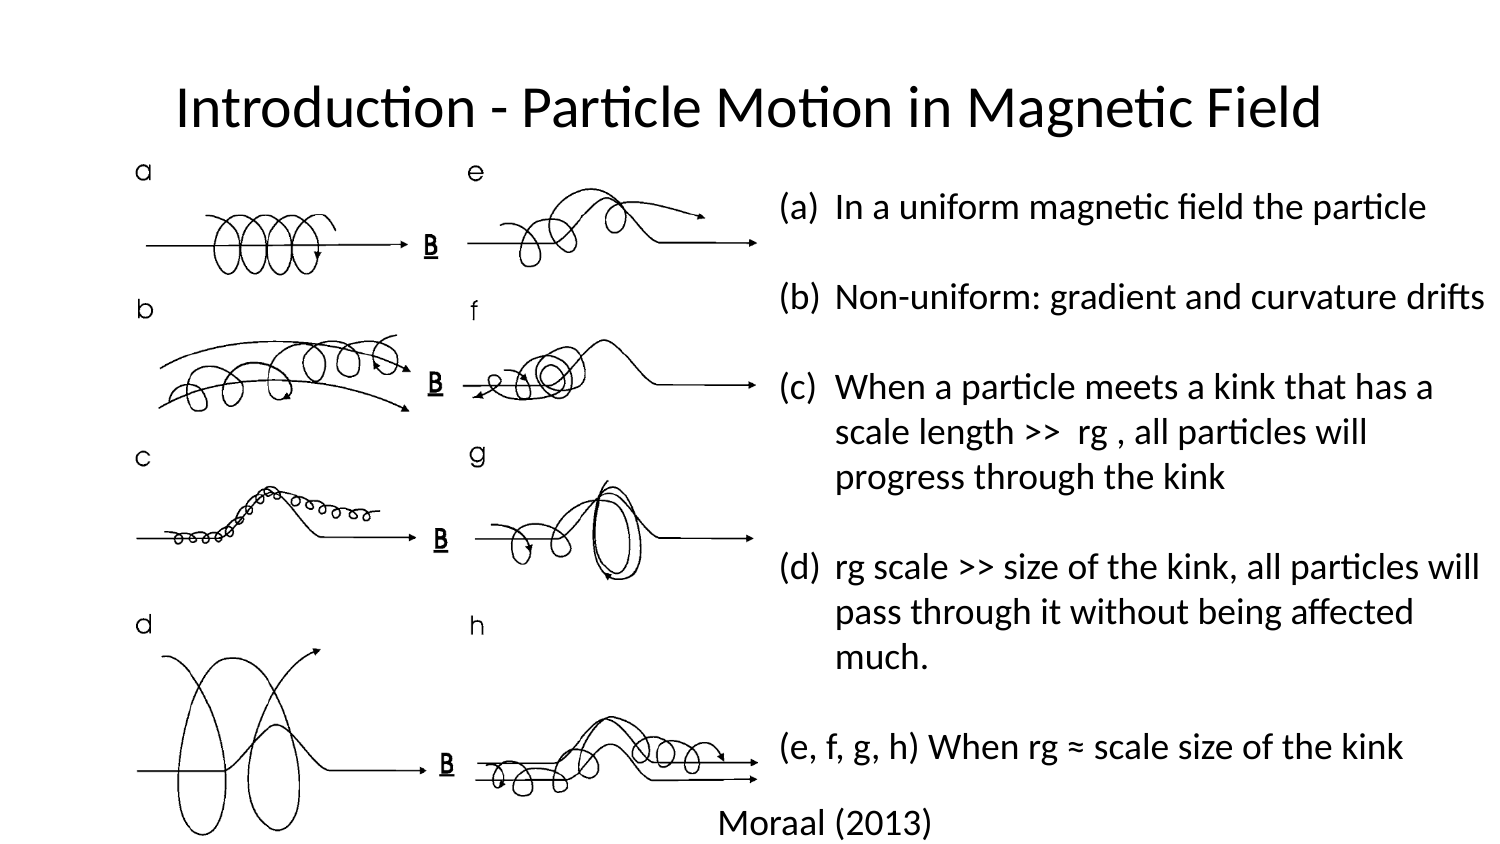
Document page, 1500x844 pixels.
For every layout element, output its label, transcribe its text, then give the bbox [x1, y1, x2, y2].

text_box In a uniform magnetic field the particle Non-uniform: gradient and curvature drifts When a particle meets a kink that has a scale length >> rg , all particles will progress through the kink rg scale >> size of the kink, all particles will pass through it without being affected much. (e, f, g, h) When rg ≈ scale size of the kink [820, 174, 1500, 748]
picture [113, 145, 816, 844]
title Introduction - Particle Motion in Magnetic Field [75, 33, 1425, 175]
text_box Moraal (2013) [820, 790, 1500, 844]
